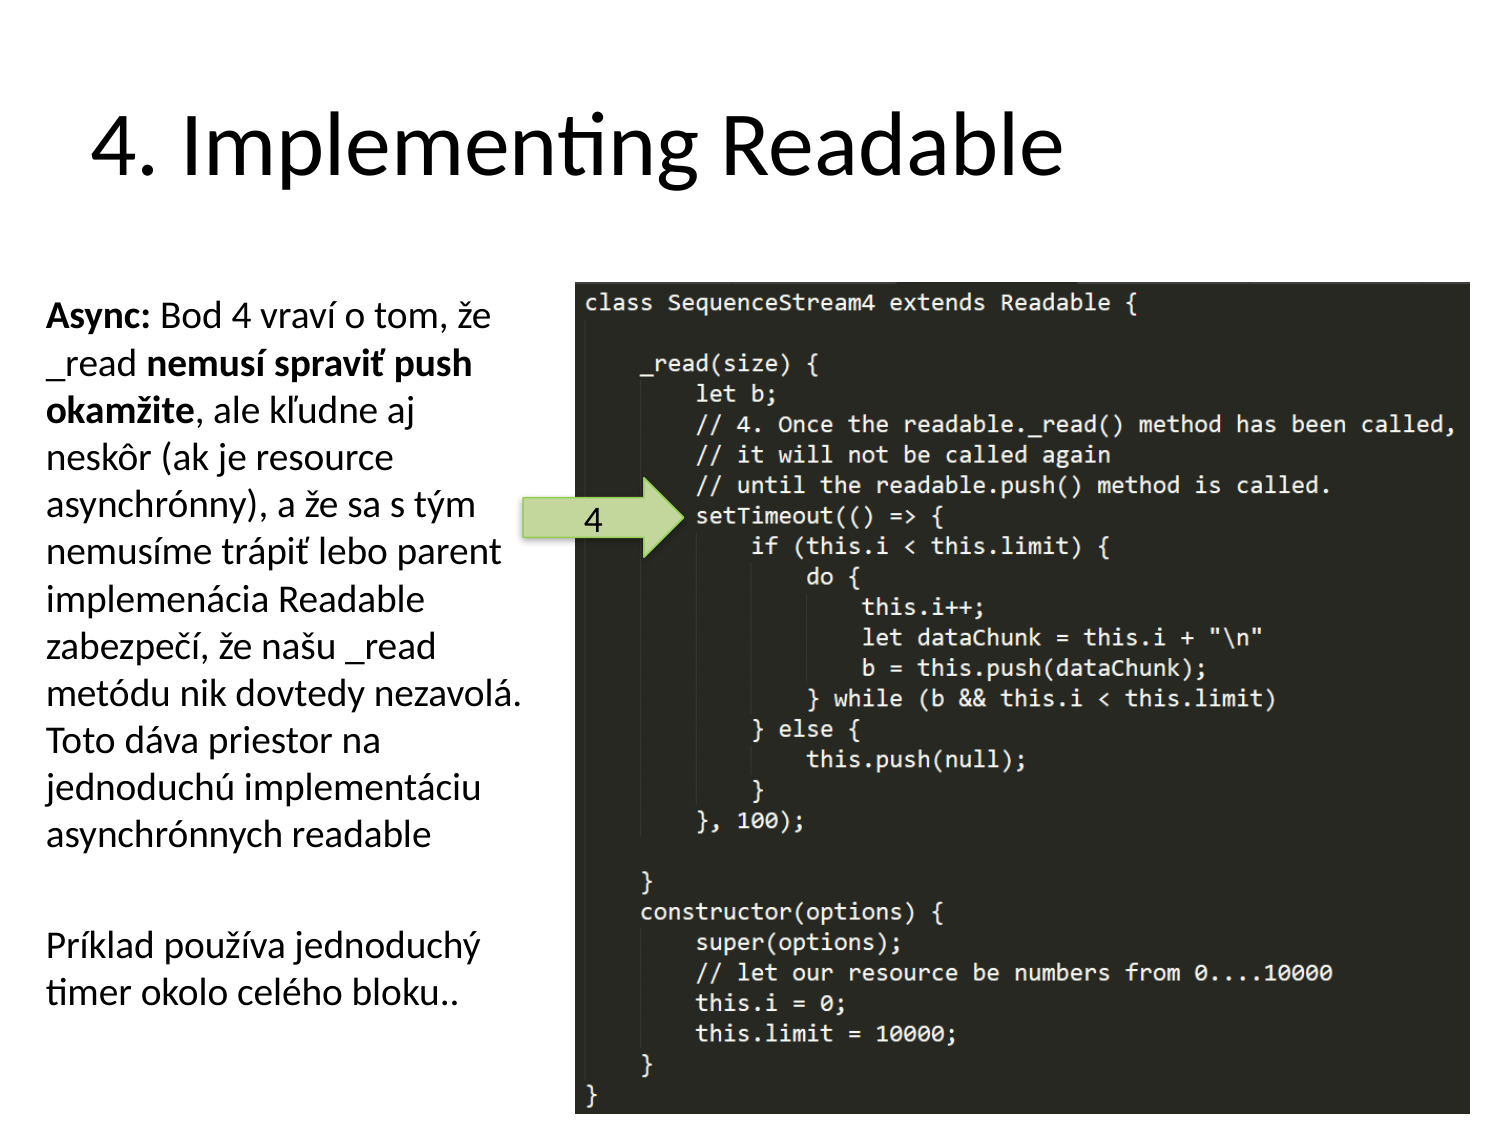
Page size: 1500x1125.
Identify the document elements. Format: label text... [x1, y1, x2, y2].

text_box 4 [522, 496, 569, 539]
title 4. Implementing Readable [75, 45, 1470, 233]
picture [574, 281, 1470, 1114]
list Async: Bod 4 vraví o tom, že _read nemusí spraviť push okamžite, ale kľudne aj neskôr (ak je resource asynchrónny), a že sa s tým nemusíme trápiť lebo parent implemenácia Readable zabezpečí, že našu _read metódu nik dovtedy nezavolá. Toto dáva priestor na jednoduchú implementáciu asynchrónnych readable Príklad používa jednoduchý timer okolo celého bloku.. [30, 282, 542, 1025]
